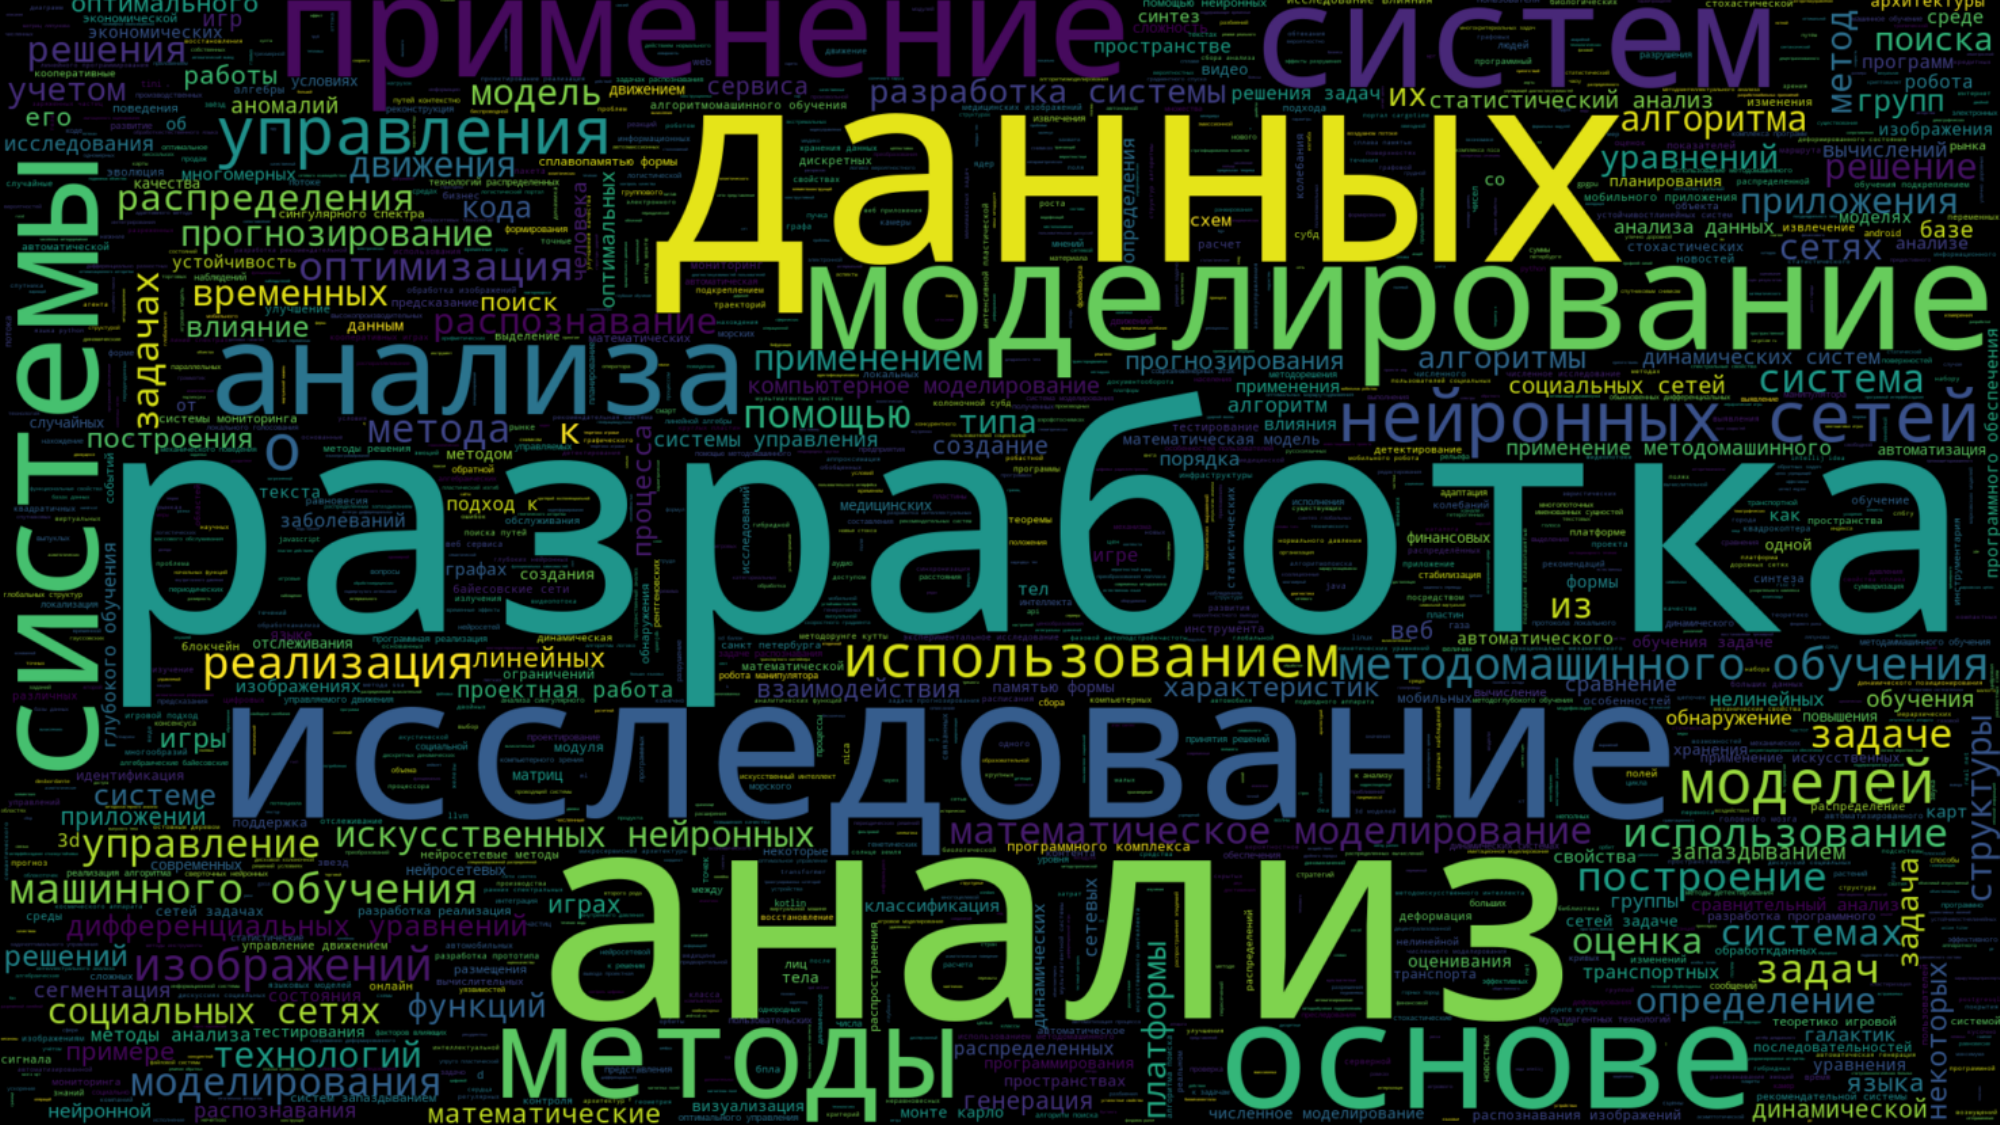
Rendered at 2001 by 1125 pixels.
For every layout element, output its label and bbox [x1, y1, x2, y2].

list [0, 0, 2000, 1125]
